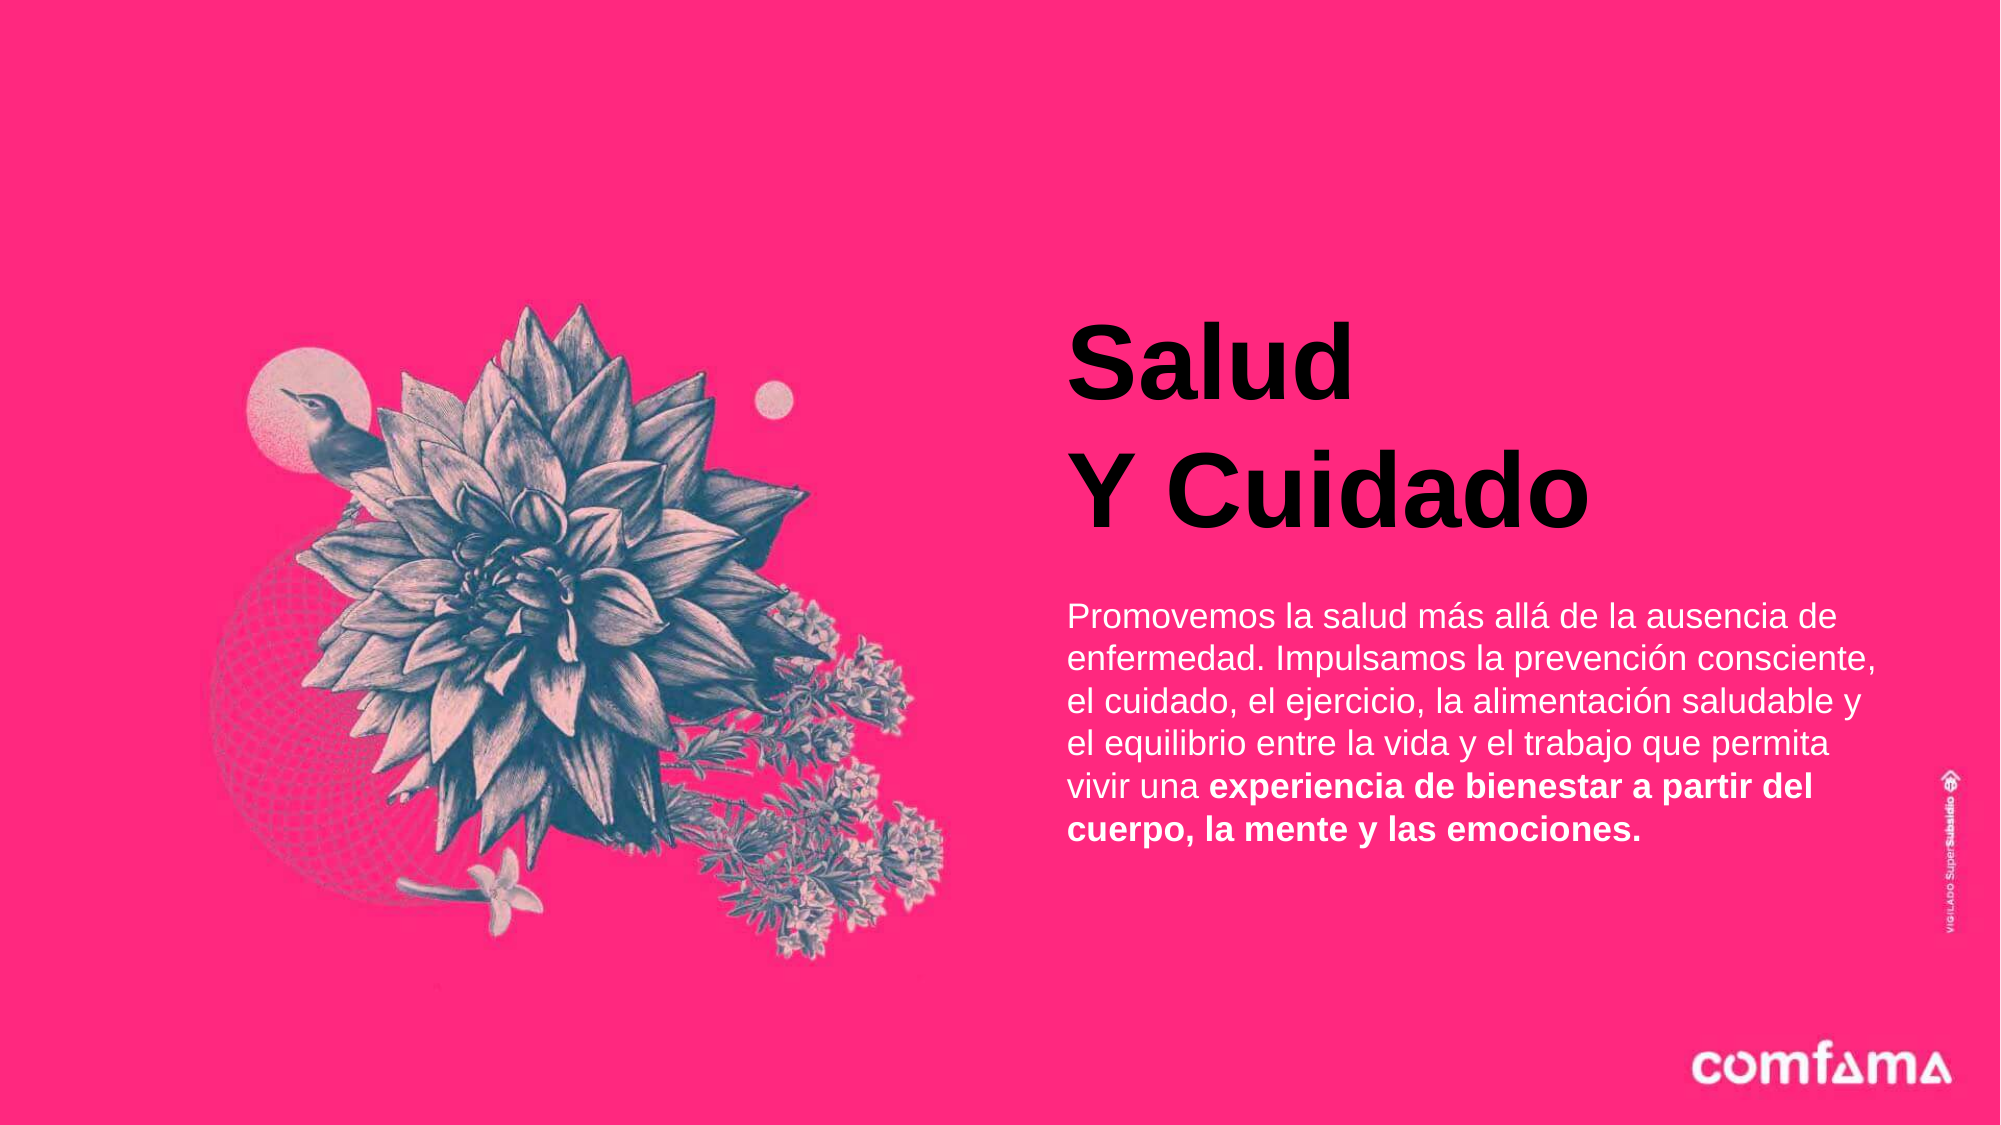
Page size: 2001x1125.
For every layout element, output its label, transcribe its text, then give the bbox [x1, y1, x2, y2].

text_box Salud Y Cuidado [1052, 285, 1619, 556]
text_box Promovemos la salud más allá de la ausencia de enfermedad. Impulsamos la prevención consciente, el cuidado, el ejercicio, la alimentación saludable y el equilibrio entre la vida y el trabajo que permita vivir una experiencia de bienestar a partir del cuerpo, la mente y las emociones. [1051, 561, 1902, 879]
picture [0, 0, 2001, 1125]
